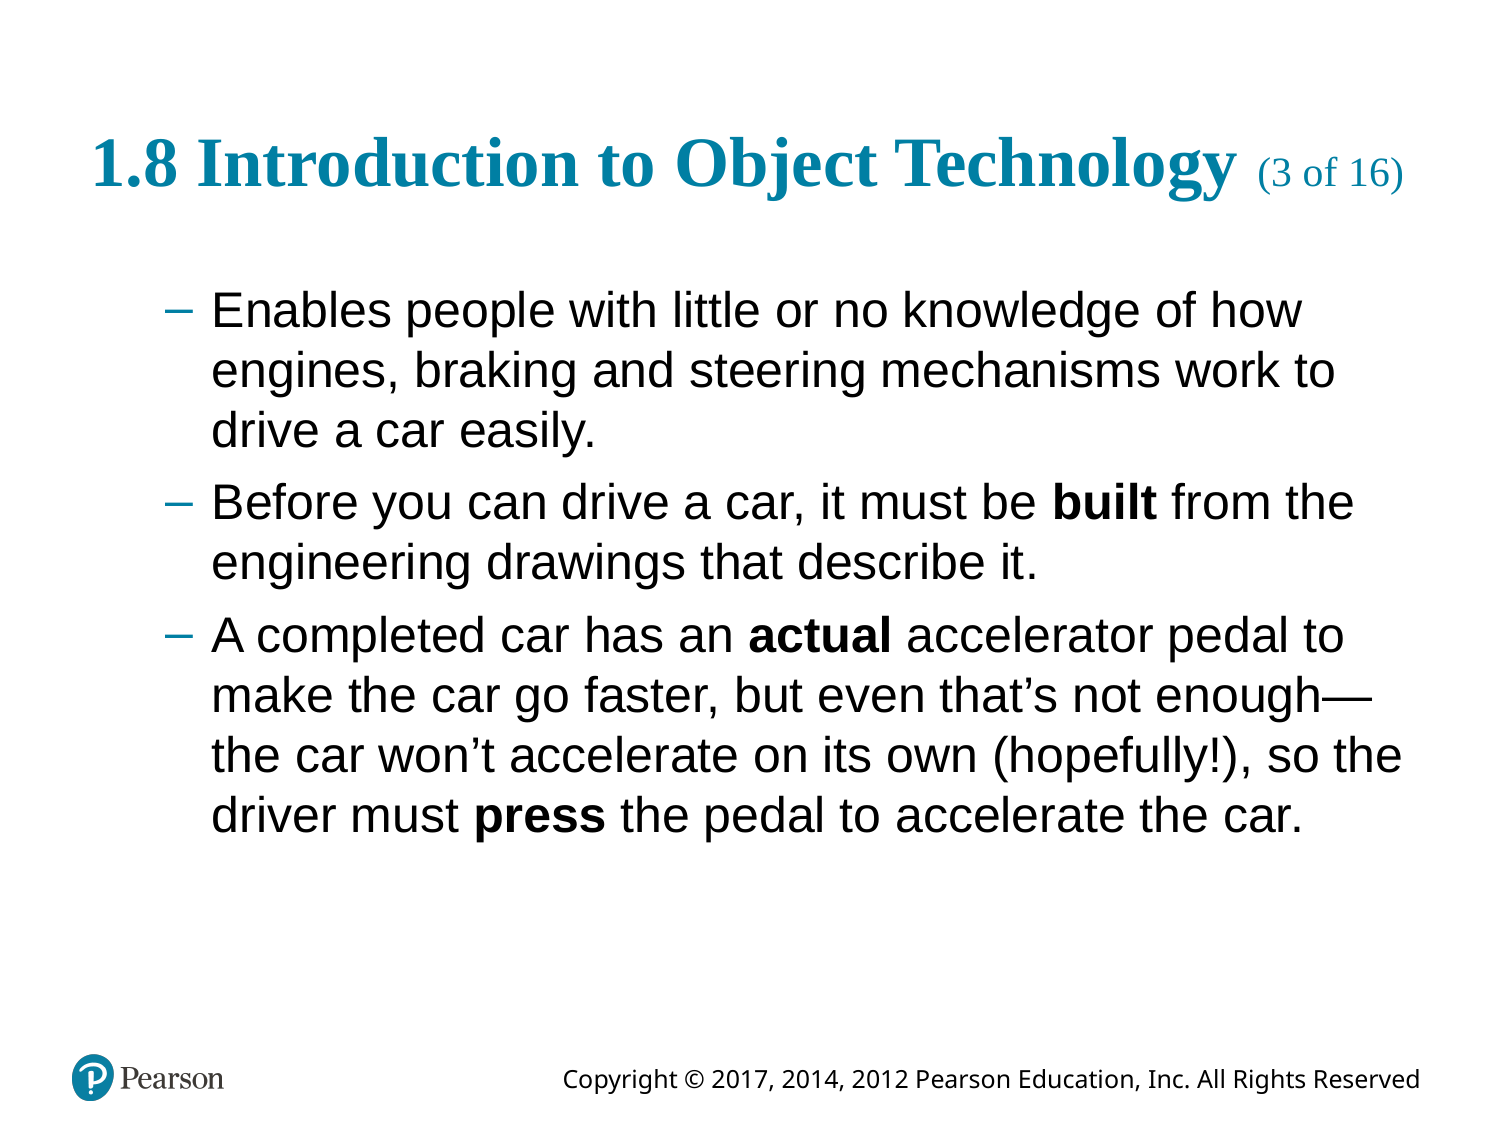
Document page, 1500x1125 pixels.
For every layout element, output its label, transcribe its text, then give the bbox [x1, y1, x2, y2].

picture [72, 1087, 83, 1101]
picture [98, 1054, 224, 1101]
title 1.8 Introduction to Object Technology (3 of 16) [75, 35, 1447, 216]
list Enables people with little or no knowledge of how engines, braking and steering mechanisms work to drive a car easily. Before you can drive a car, it must be built from the engineering drawings that describe it. A completed car has an actual accelerator pedal to make the car go faster, but even that’s not enough—the car won’t accelerate on its own (hopefully!), so the driver must press the pedal to accelerate the car. [75, 262, 1425, 1005]
picture [80, 1063, 106, 1088]
picture [72, 1054, 88, 1070]
